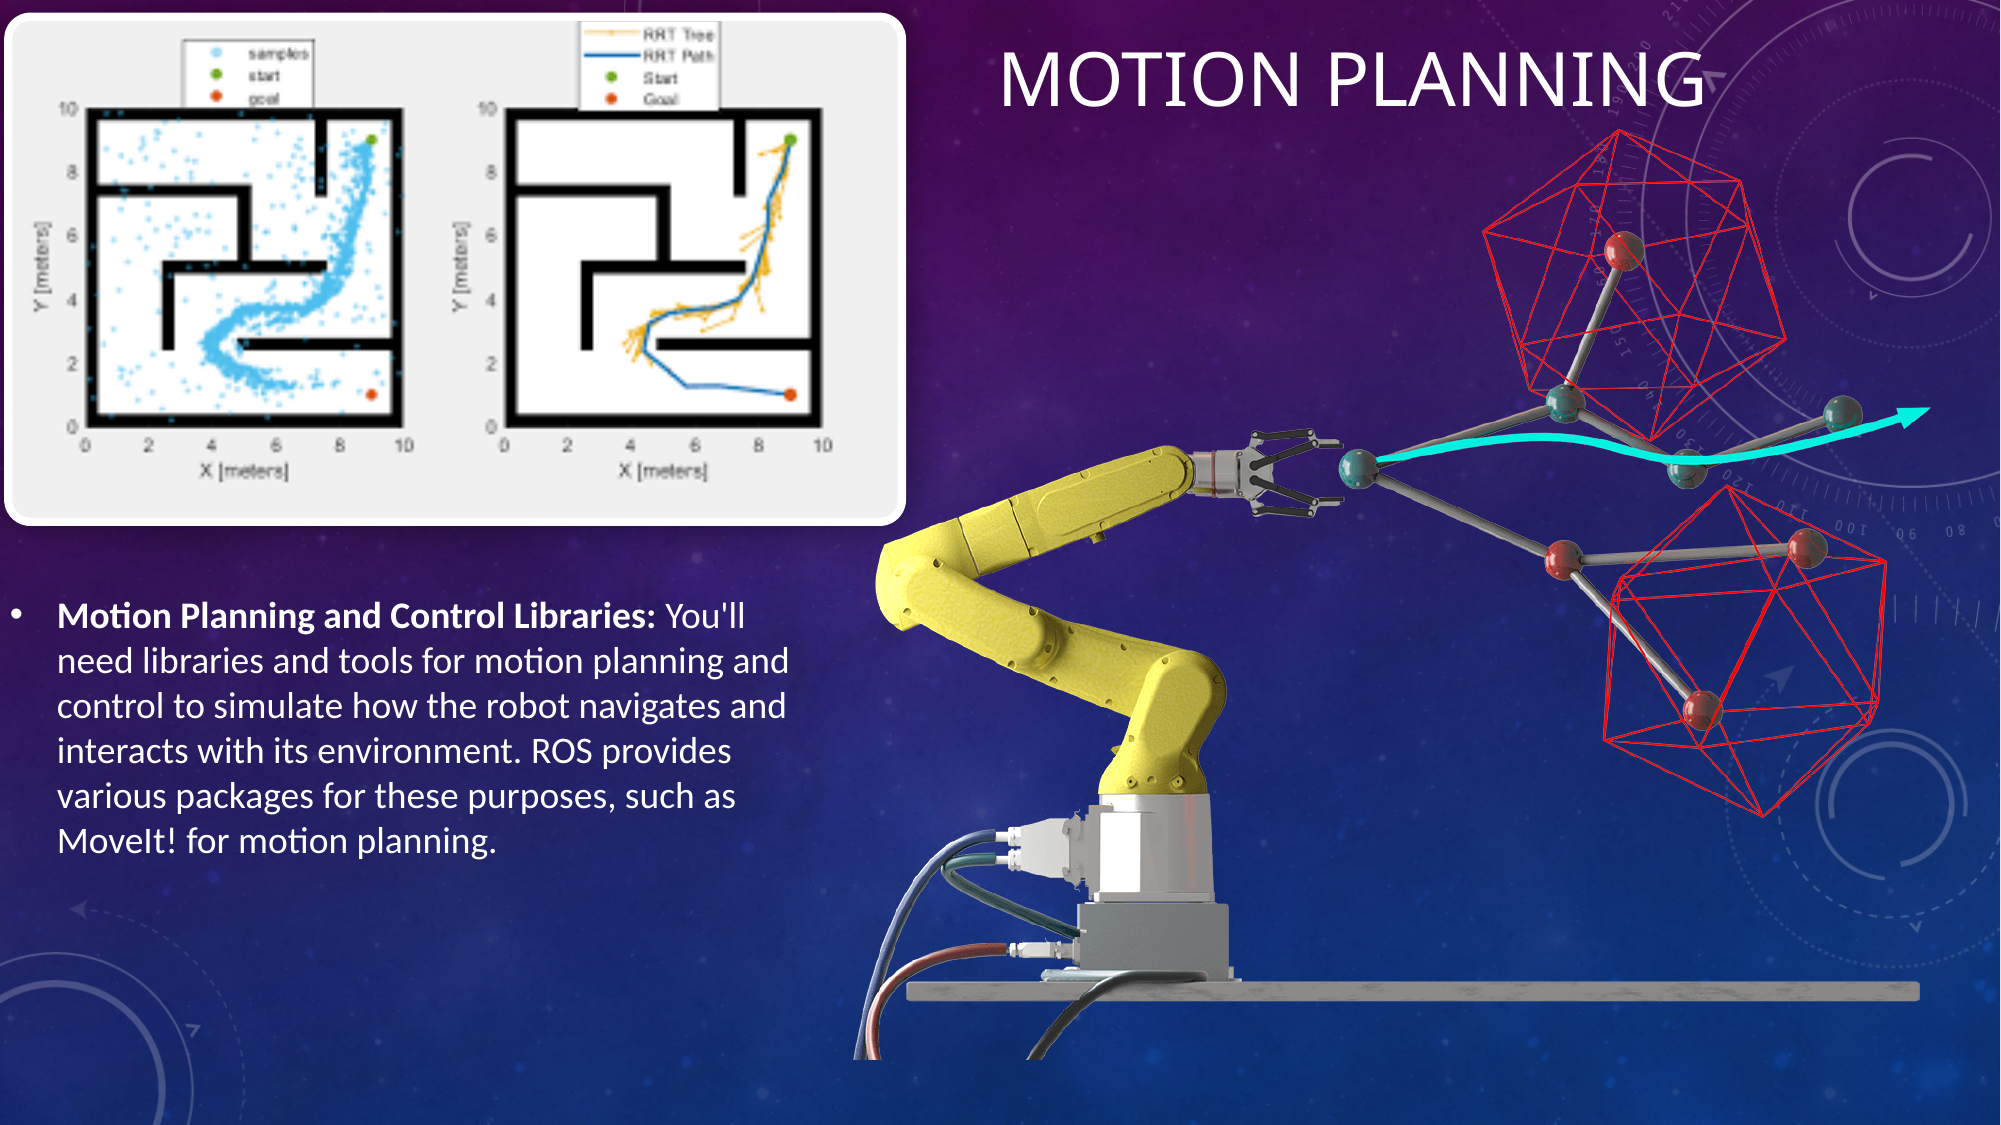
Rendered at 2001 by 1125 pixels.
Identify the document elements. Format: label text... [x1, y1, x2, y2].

picture [0, 0, 2001, 1125]
title Motion planning [982, 16, 1865, 120]
list Motion Planning and Control Libraries: You'll need libraries and tools for motion planning and control to simulate how the robot navigates and interacts with its environment. ROS provides various packages for these purposes, such as MoveIt! for motion planning. [0, 562, 840, 889]
